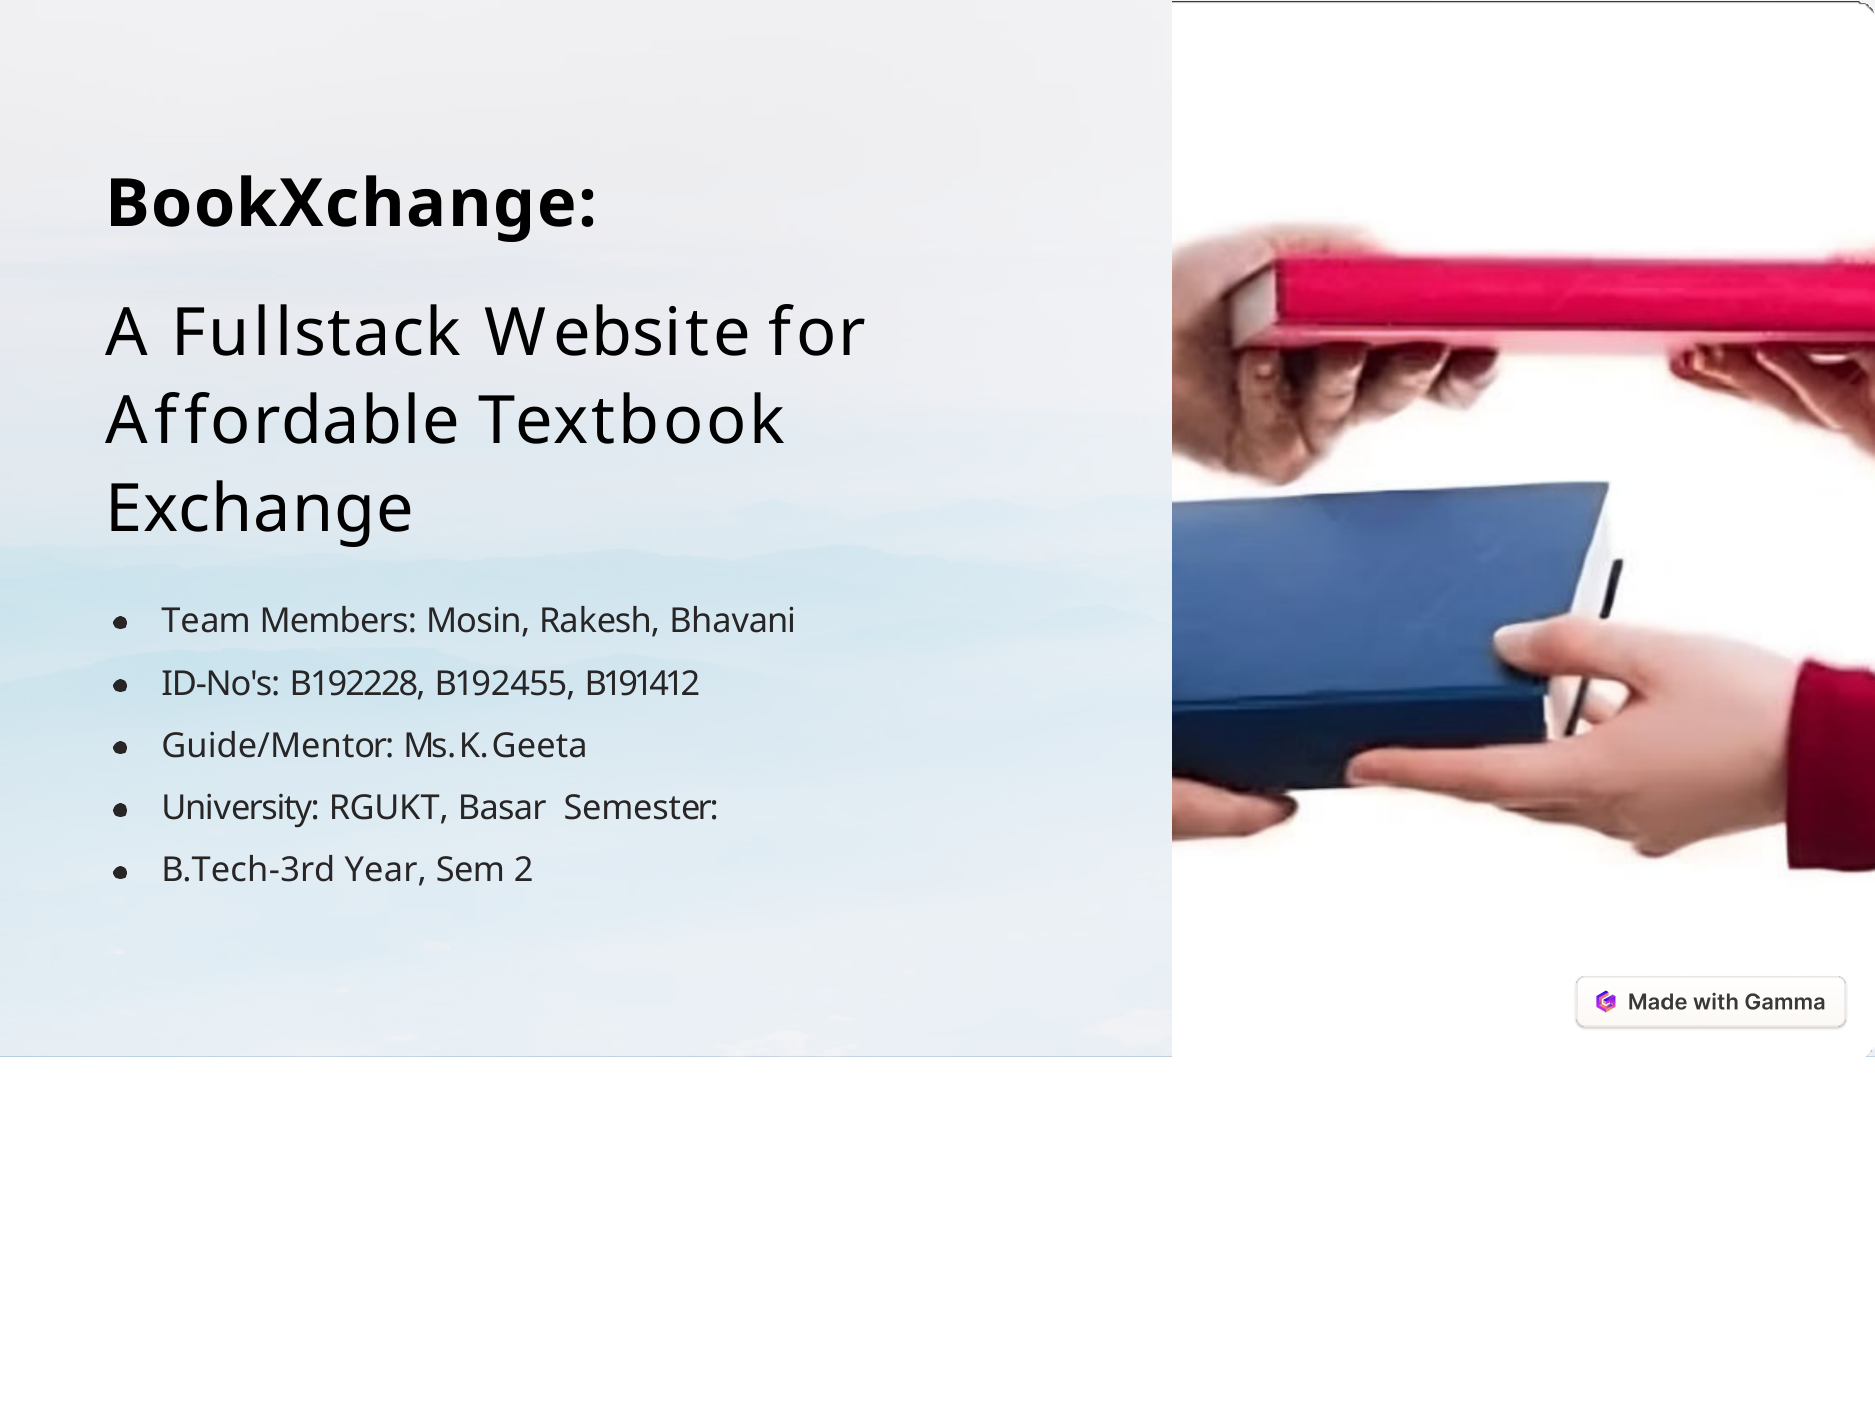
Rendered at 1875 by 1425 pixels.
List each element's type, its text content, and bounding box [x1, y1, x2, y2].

picture [113, 741, 127, 755]
text_box A Fullstack Website for Affordable Textbook Exchange Team Members: Mosin, Rakesh, Bhavani ID-No's: B192228, B192455, B191412 Guide/Mentor: M s . K . Geeta University: RGUKT, Basar Semester: B.Tech-3rd Year, Sem 2 [103, 278, 904, 889]
picture [113, 678, 127, 692]
picture [113, 803, 127, 817]
title BookXchange: [103, 157, 703, 278]
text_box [1172, 0, 1875, 1057]
picture [113, 616, 127, 630]
picture [113, 866, 127, 880]
